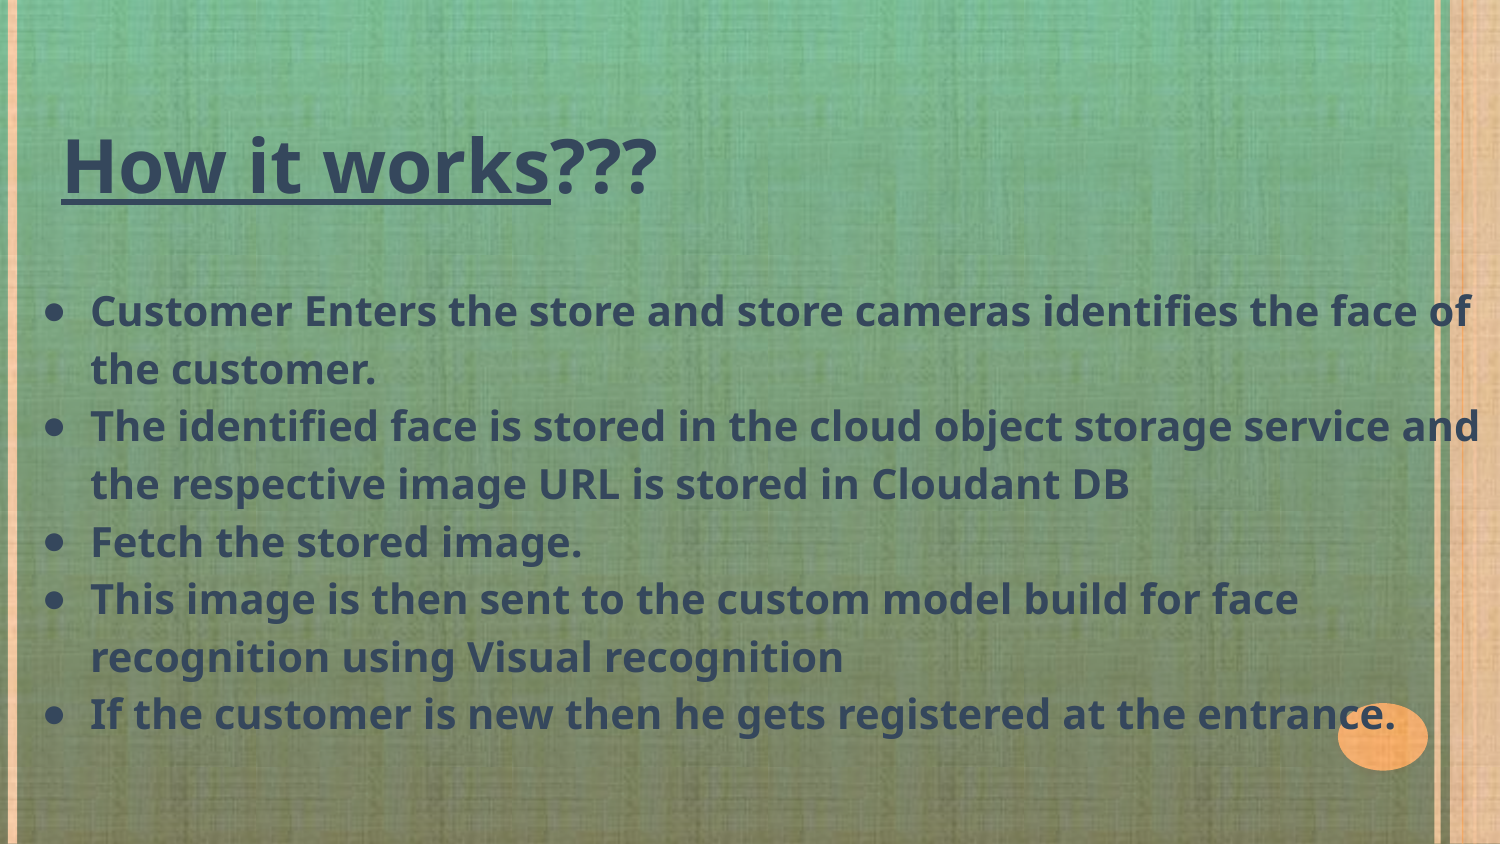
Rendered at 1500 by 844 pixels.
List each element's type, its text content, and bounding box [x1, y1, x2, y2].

list How it works??? Customer Enters the store and store cameras identifies the face of the customer. The identified face is stored in the cloud object storage service and the respective image URL is stored in Cloudant DB Fetch the stored image. This image is then sent to the custom model build for face recognition using Visual recognition If the customer is new then he gets registered at the entrance. [0, 0, 1500, 844]
